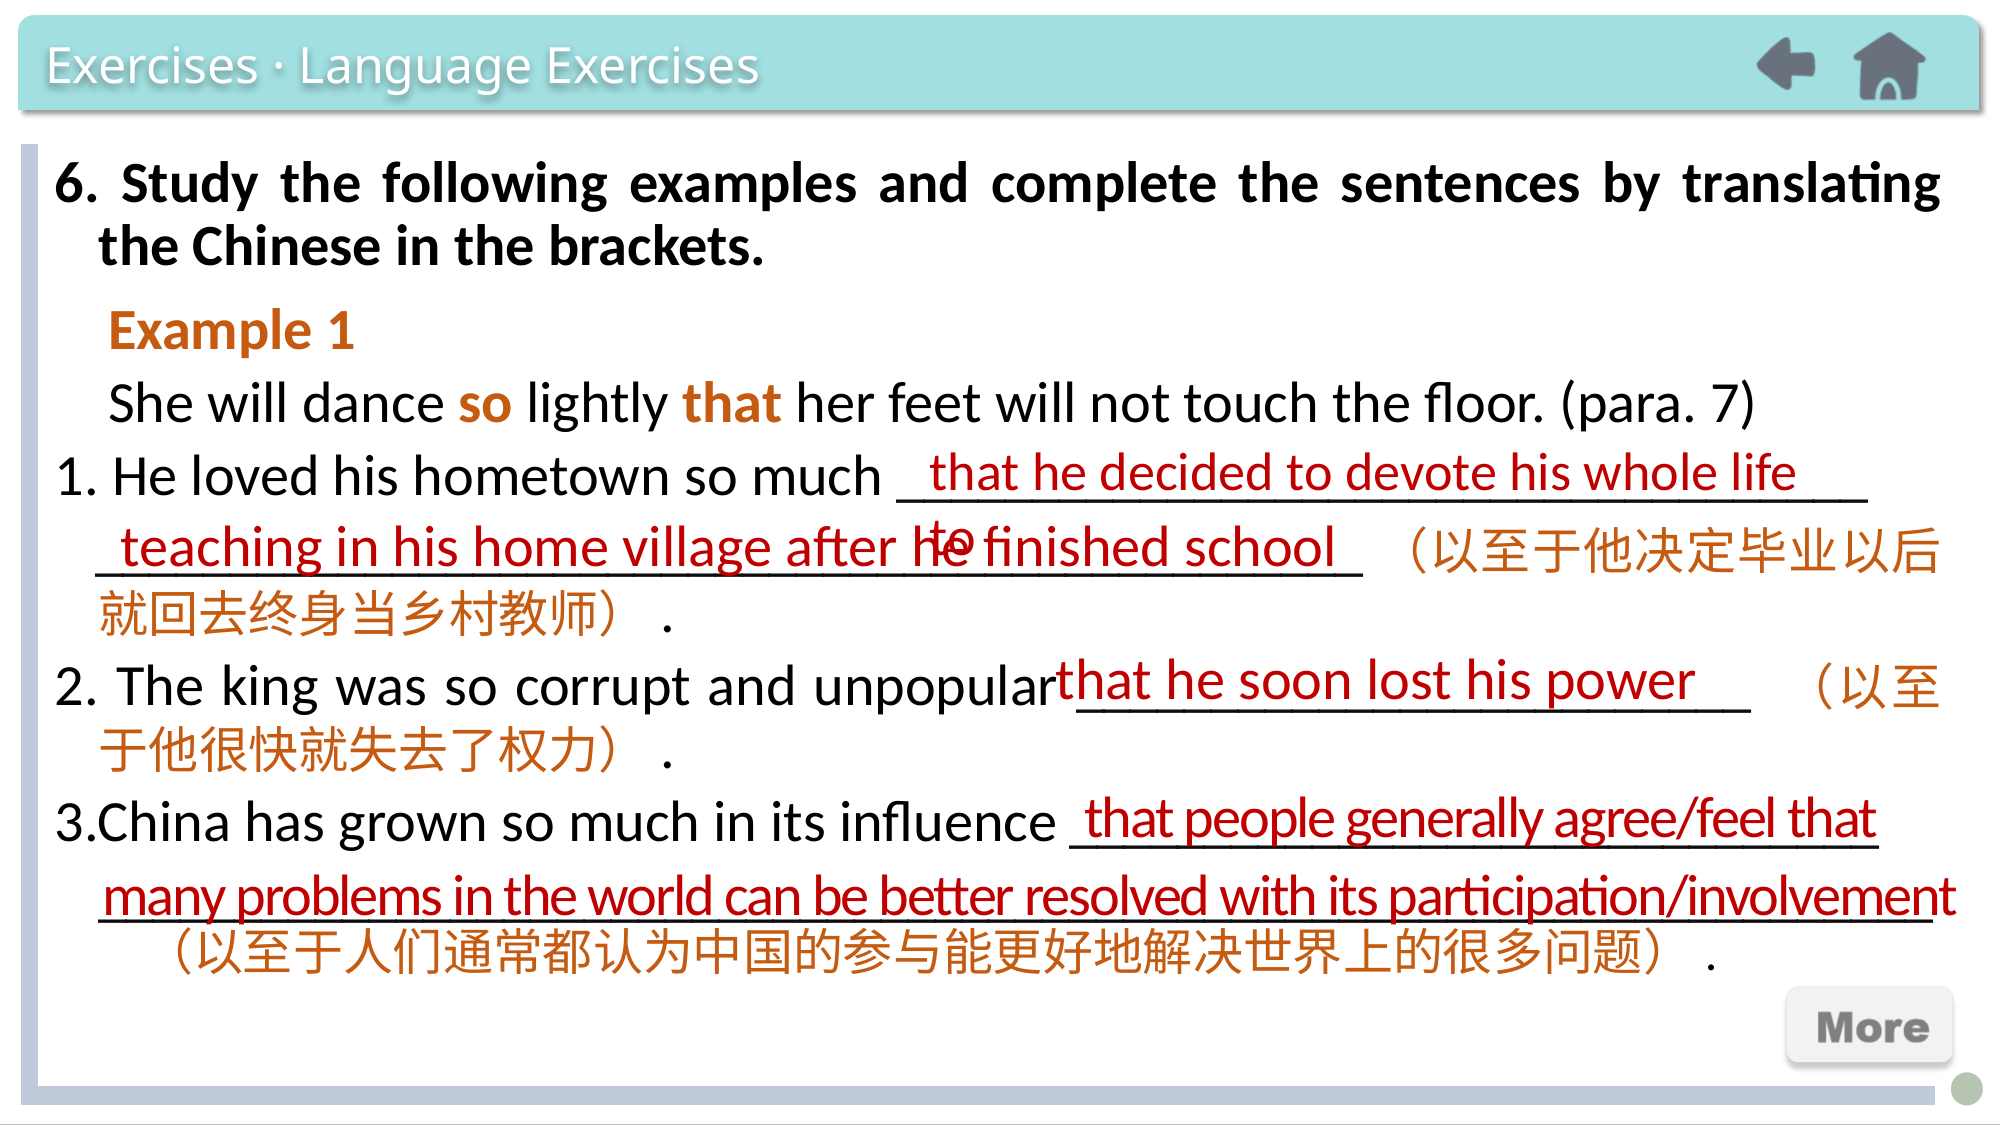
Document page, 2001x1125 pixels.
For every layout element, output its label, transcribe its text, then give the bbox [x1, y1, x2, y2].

text_box Exercises · Language Exercises [30, 26, 1184, 101]
text_box 6. Study the following examples and complete the sentences by translating the Chinese in the brackets. Example 1 She will dance so lightly that her feet will not touch the floor. (para. 7) 1. He loved his hometown so much ____________________________________ _______________________________________________（以至于他决定毕业以后就回去终身当乡村教师）. 2. The king was so corrupt and unpopular _________________________ （以至于他很快就失去了权力）. 3.China has grown so much in its influence ______________________________ ____________________________________________________________________（以至于人们通常都认为中国的参与能更好地解决世界上的很多问题）. [40, 144, 1957, 1068]
text_box that people generally agree/feel that [1069, 771, 1949, 849]
text_box that he soon lost his power [1041, 633, 1758, 719]
text_box teaching in his home village after he finished school [105, 500, 1379, 586]
text_box many problems in the world can be better resolved with its participation/involvement [87, 849, 1995, 935]
picture [0, 0, 2001, 1125]
text_box that he decided to devote his whole life to [914, 428, 1873, 574]
